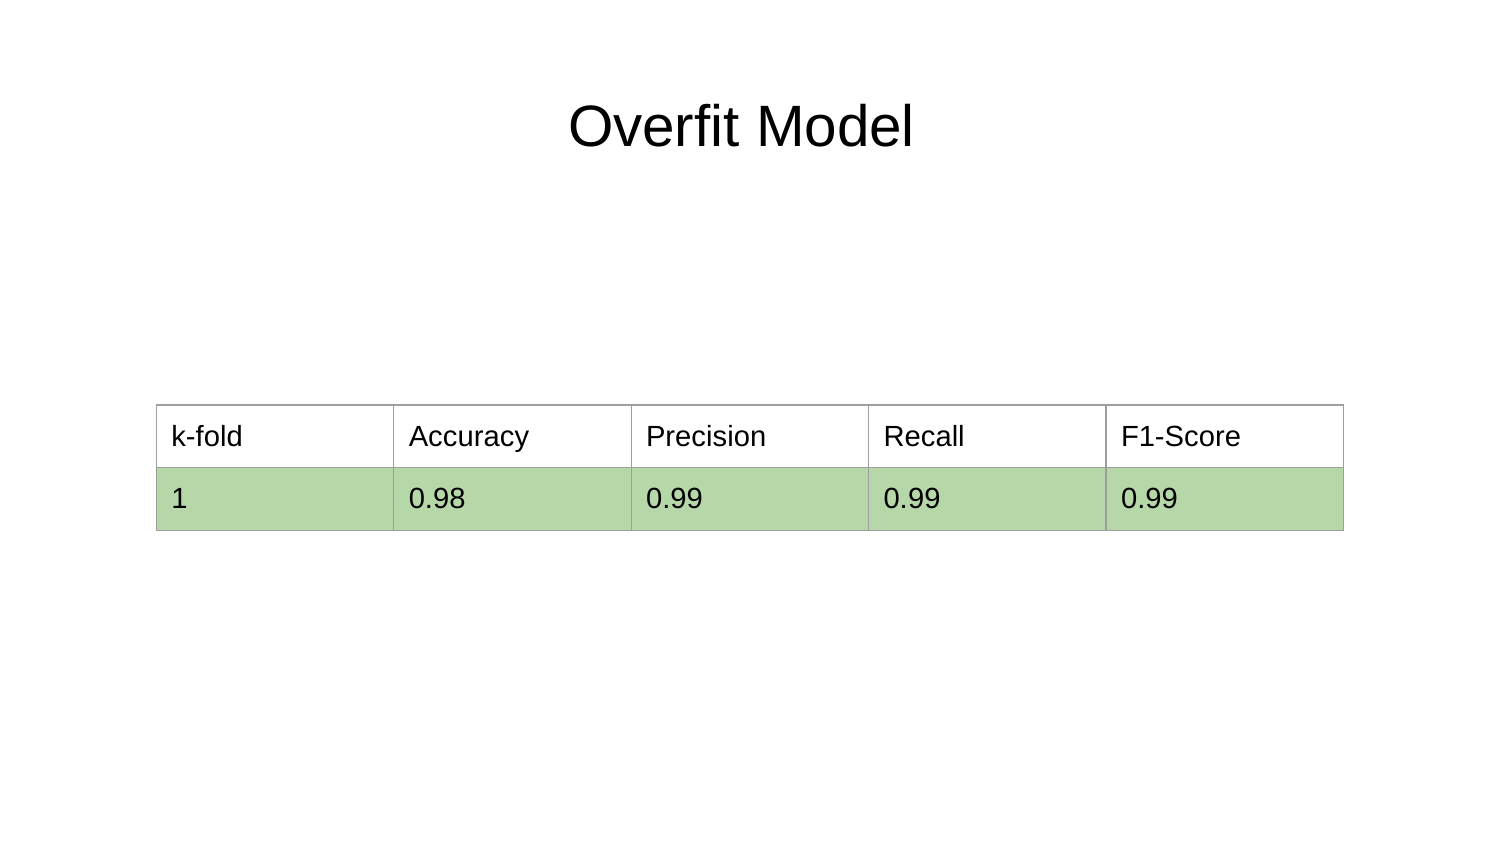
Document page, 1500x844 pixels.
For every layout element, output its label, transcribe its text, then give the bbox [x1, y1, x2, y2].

table_header F1-Score [1107, 406, 1343, 467]
title Overfit Model [51, 72, 1449, 167]
table_cell 0.98 [394, 468, 631, 530]
table_header Precision [632, 406, 868, 467]
table_header Recall [869, 406, 1105, 467]
table_cell 0.99 [632, 468, 868, 530]
table_header Accuracy [394, 406, 631, 467]
table_cell 0.99 [869, 468, 1105, 530]
table_header k-fold [157, 406, 393, 467]
table_cell 1 [157, 468, 393, 530]
table_cell 0.99 [1107, 468, 1343, 530]
